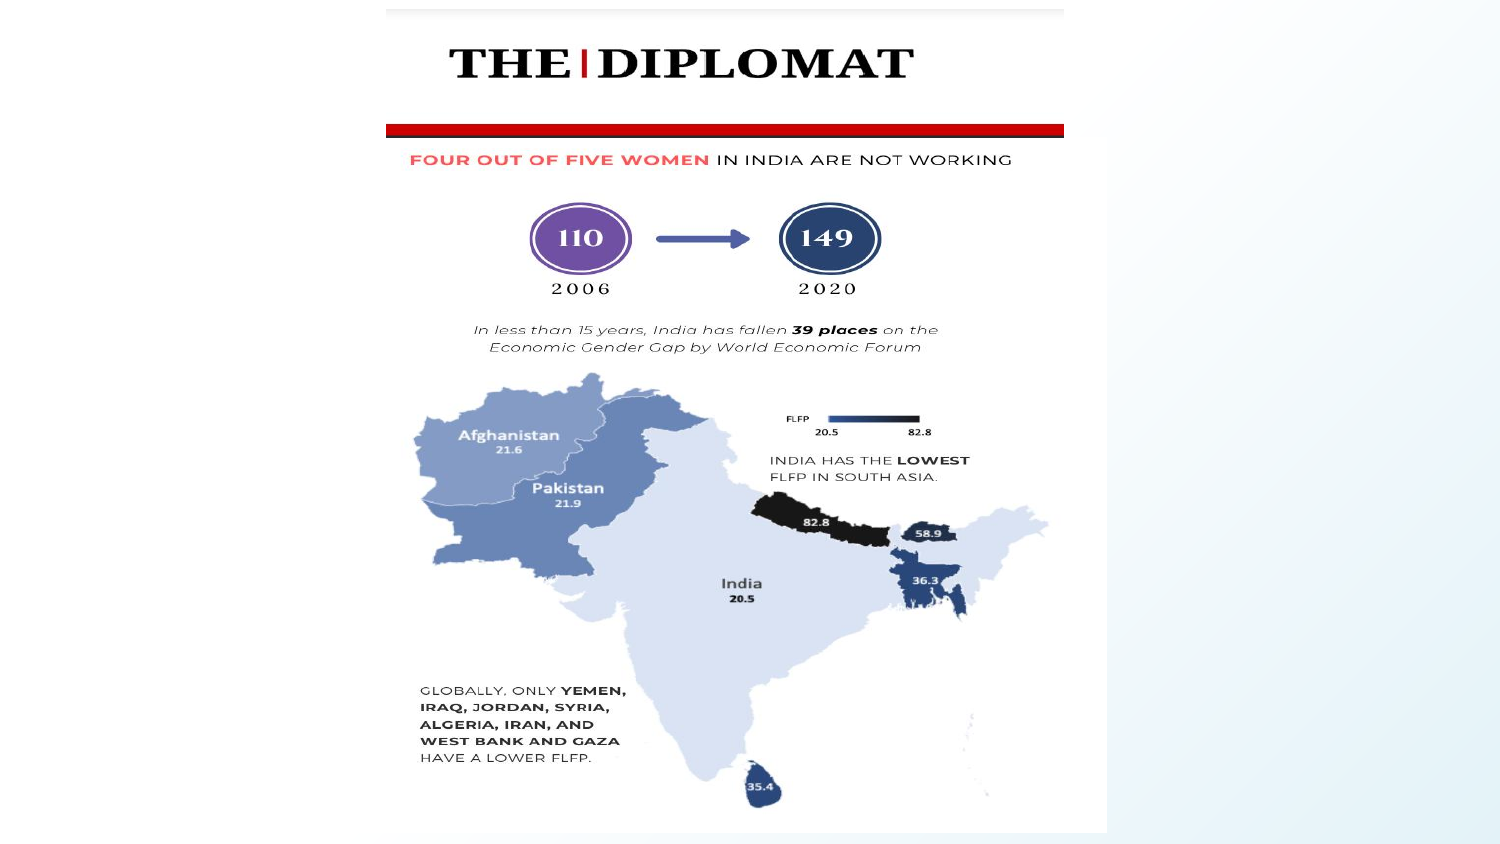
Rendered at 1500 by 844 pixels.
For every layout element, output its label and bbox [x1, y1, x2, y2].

picture [322, 8, 1108, 833]
